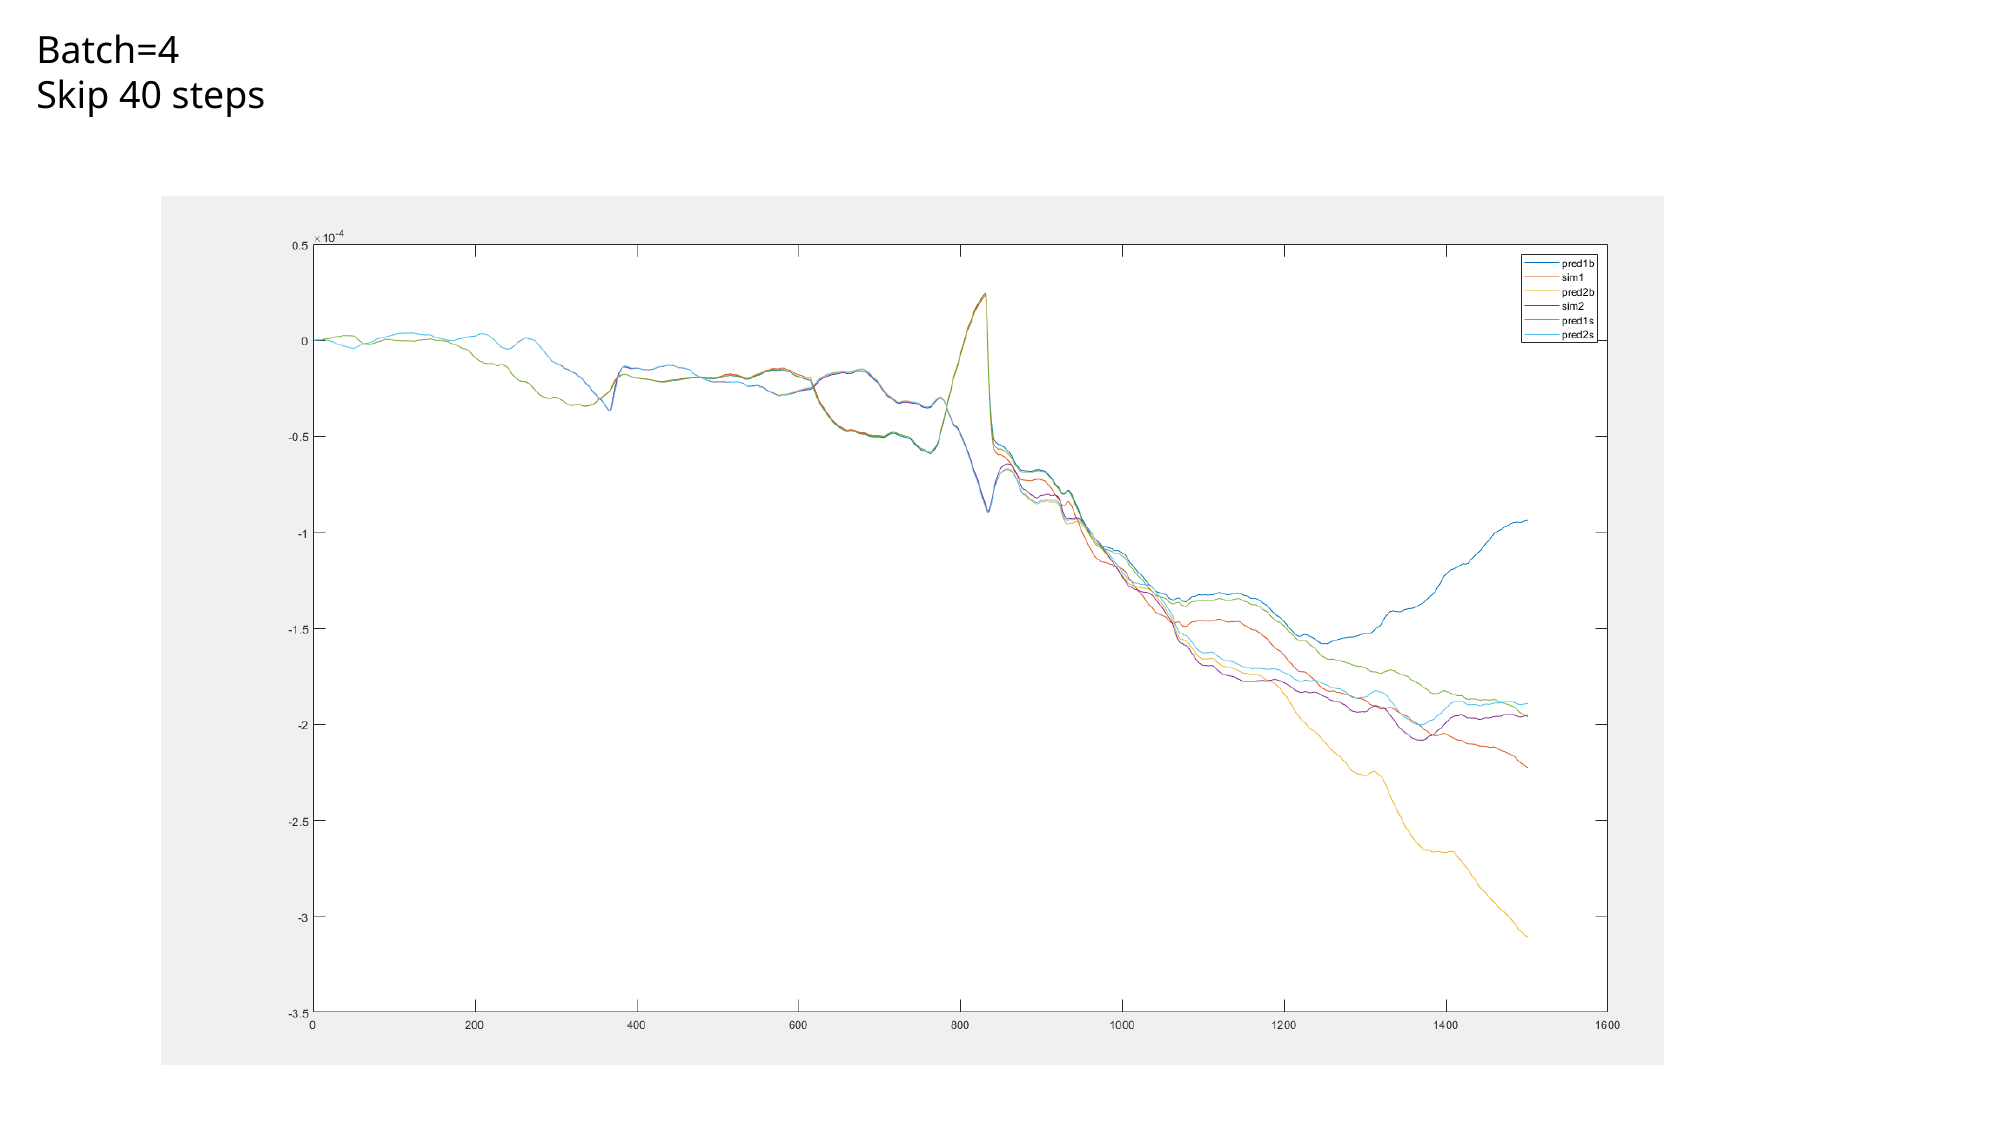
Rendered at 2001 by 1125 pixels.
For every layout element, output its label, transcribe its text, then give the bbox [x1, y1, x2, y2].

text_box Batch=4 Skip 40 steps [21, 18, 568, 124]
picture [161, 196, 1664, 1065]
